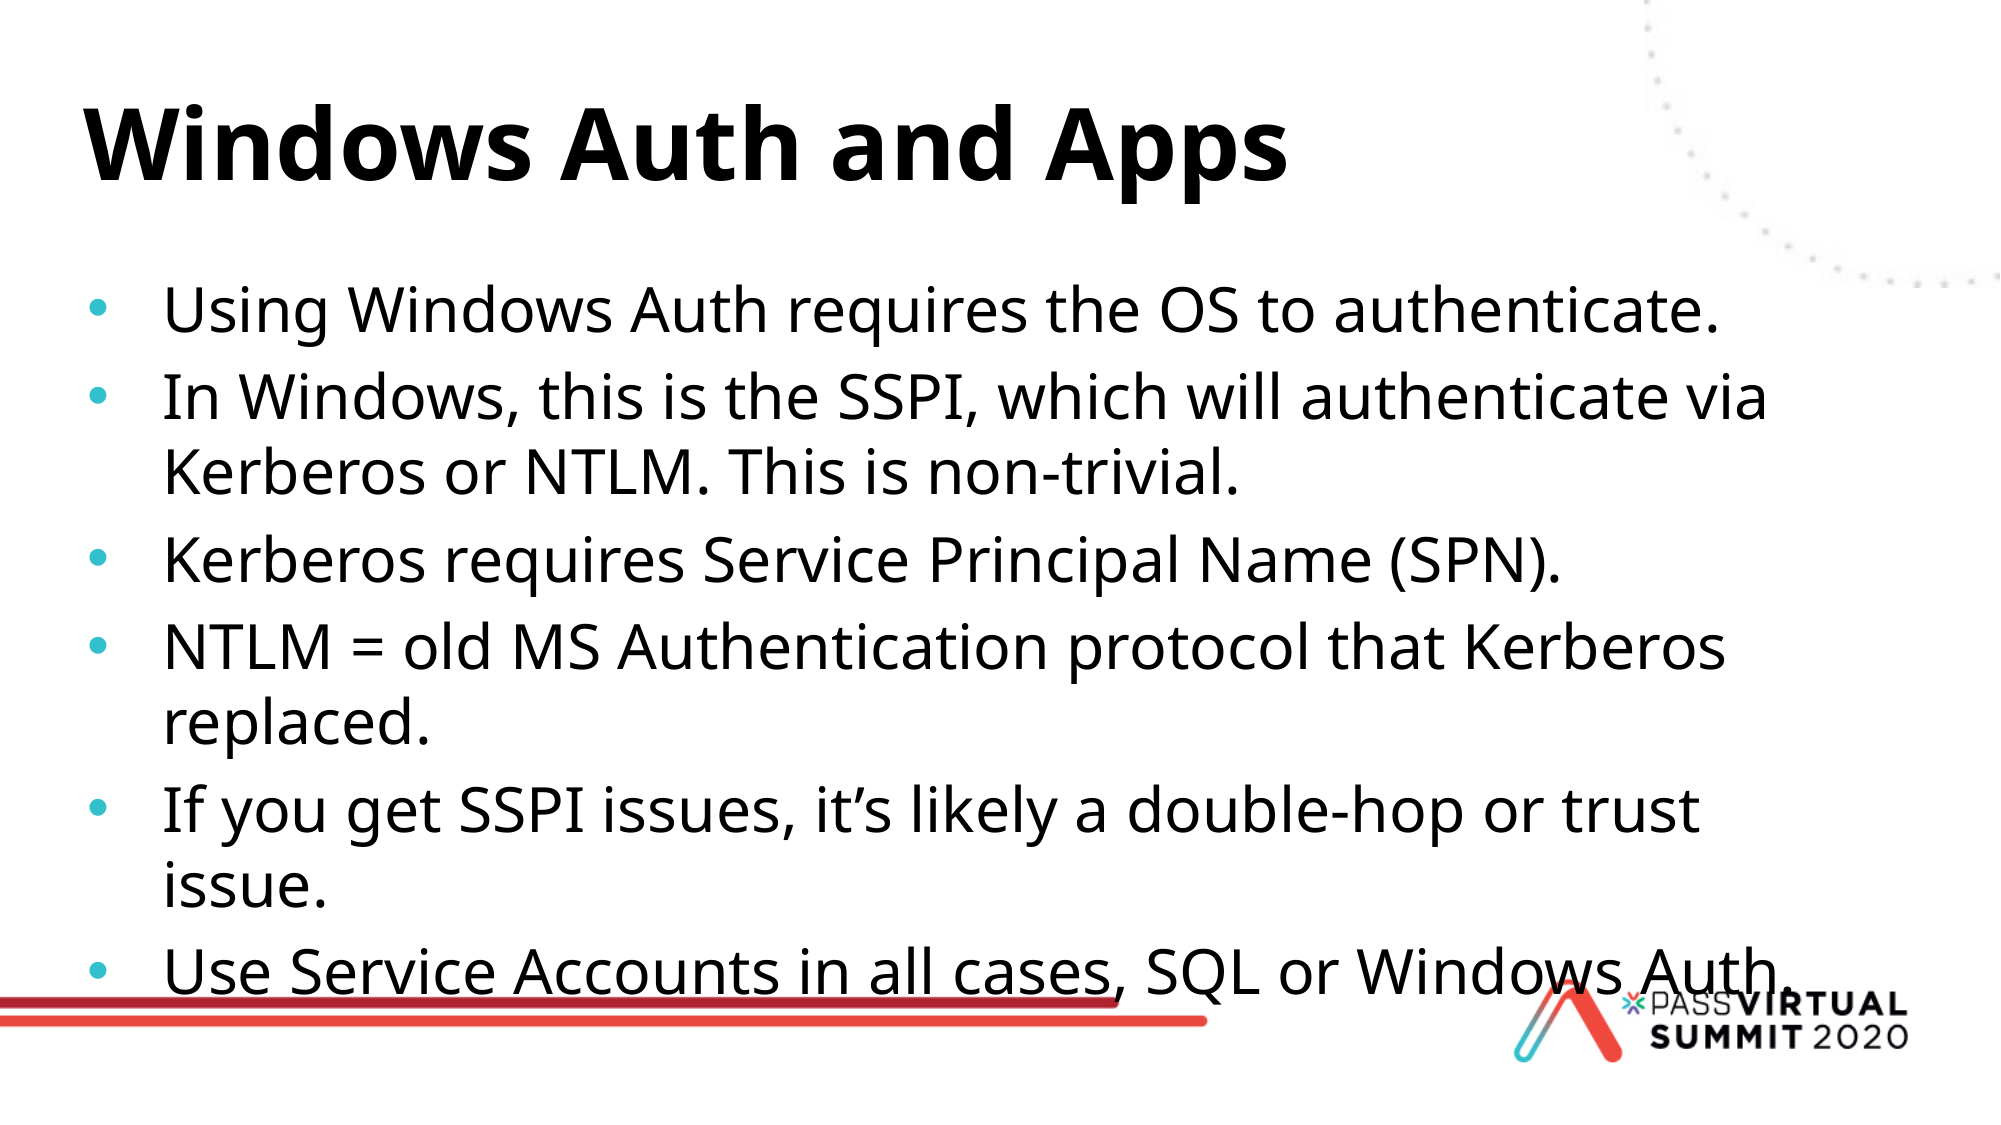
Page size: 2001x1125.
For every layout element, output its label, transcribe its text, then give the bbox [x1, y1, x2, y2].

list Using Windows Auth requires the OS to authenticate. In Windows, this is the SSPI, which will authenticate via Kerberos or NTLM. This is non-trivial. Kerberos requires Service Principal Name (SPN). NTLM = old MS Authentication protocol that Kerberos replaced. If you get SSPI issues, it’s likely a double-hop or trust issue. Use Service Accounts in all cases, SQL or Windows Auth. [72, 262, 1900, 386]
picture [0, 0, 2000, 1125]
title Windows Auth and Apps [68, 95, 1924, 231]
